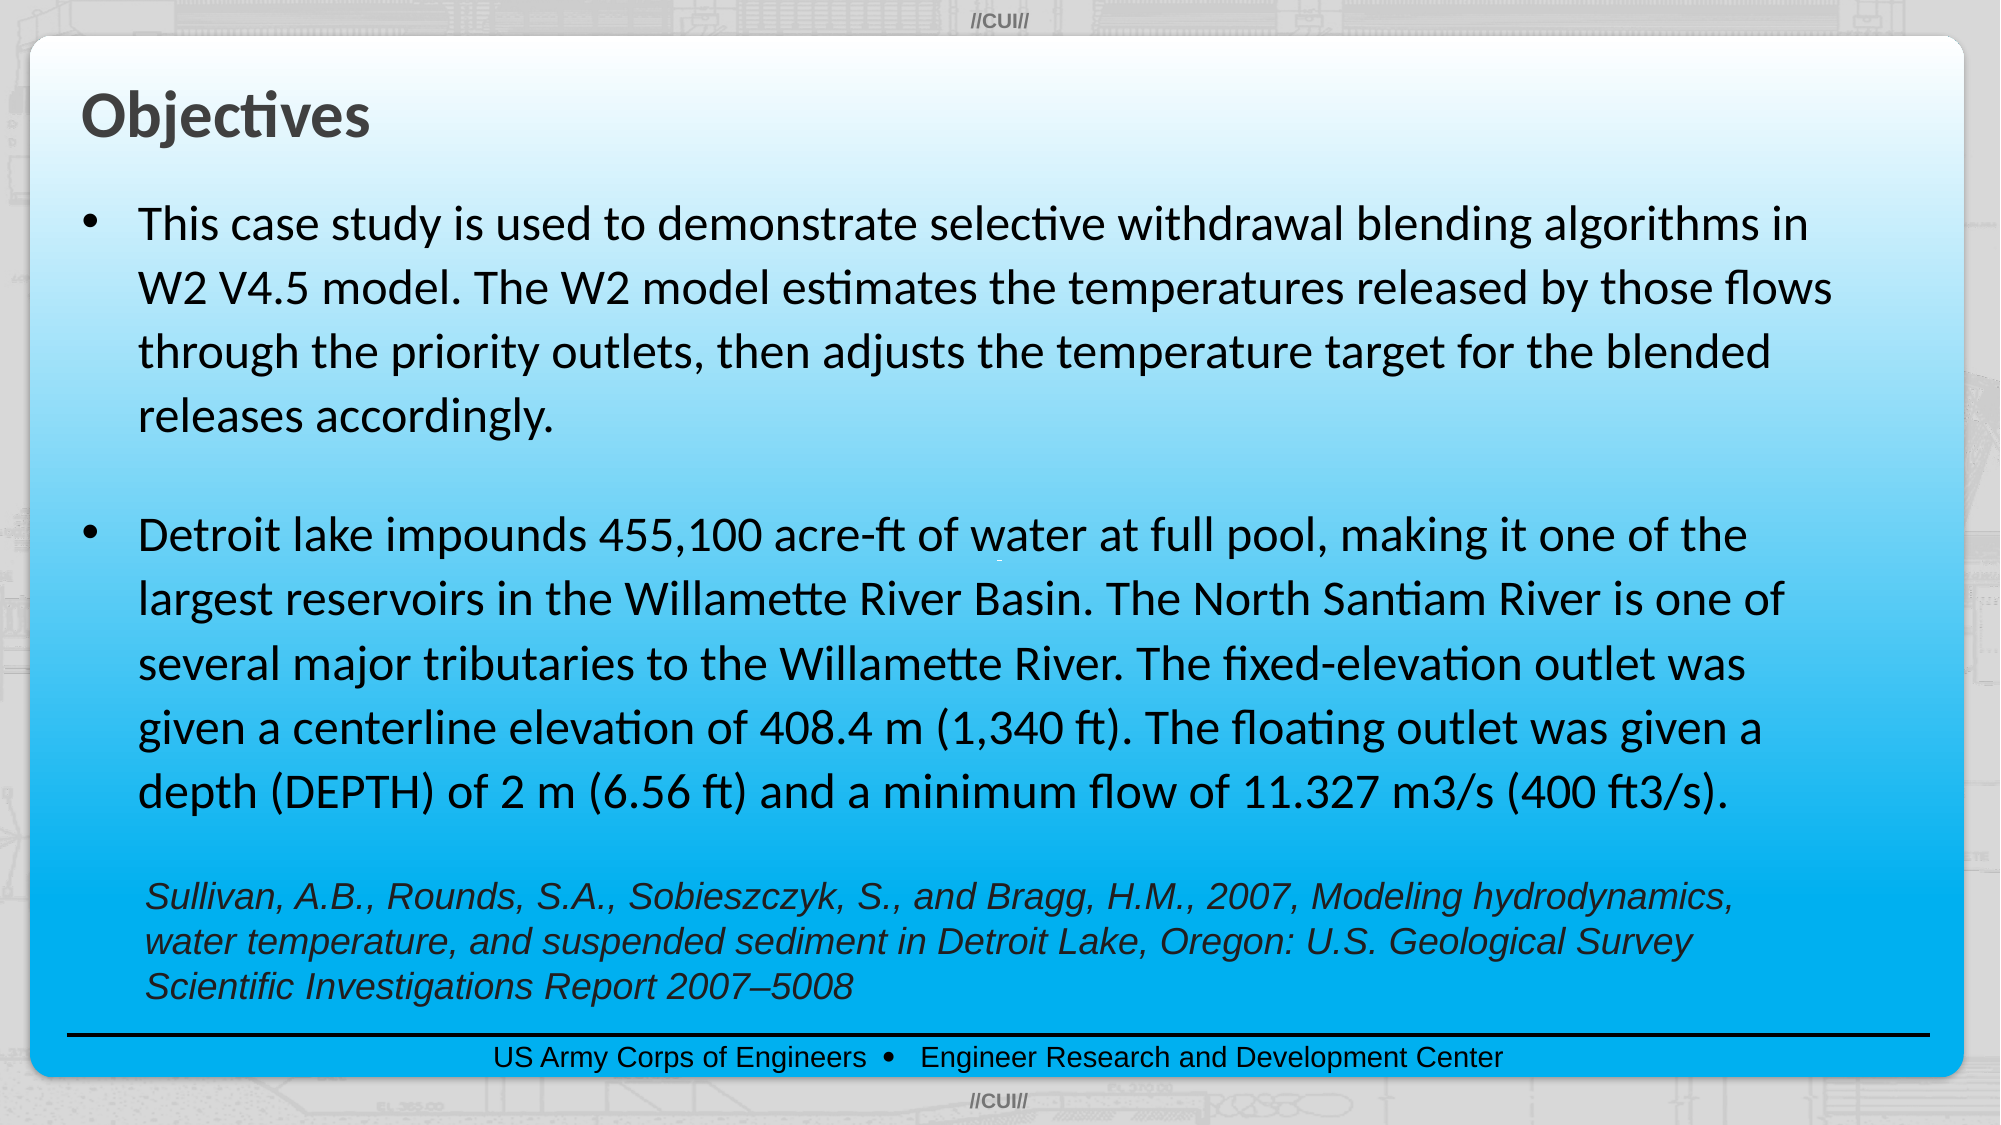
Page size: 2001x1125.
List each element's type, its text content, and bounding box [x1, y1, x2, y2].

text_box Sullivan, A.B., Rounds, S.A., Sobieszczyk, S., and Bragg, H.M., 2007, Modeling hydrodynamics, water temperature, and suspended sediment in Detroit Lake, Oregon: U.S. Geological Survey Scientific Investigations Report 2007–5008 [130, 864, 1800, 1015]
title Objectives [66, 44, 1901, 178]
picture [0, 0, 2000, 1125]
list This case study is used to demonstrate selective withdrawal blending algorithms in W2 V4.5 model. The W2 model estimates the temperatures released by those flows through the priority outlets, then adjusts the temperature target for the blended releases accordingly. Detroit lake impounds 455,100 acre-ft of water at full pool, making it one of the largest reservoirs in the Willamette River Basin. The North Santiam River is one of several major tributaries to the Willamette River. The fixed-elevation outlet was given a centerline elevation of 408.4 m (1,340 ft). The floating outlet was given a depth (DEPTH) of 2 m (6.56 ft) and a minimum flow of 11.327 m3/s (400 ft3/s). [66, 178, 1861, 952]
